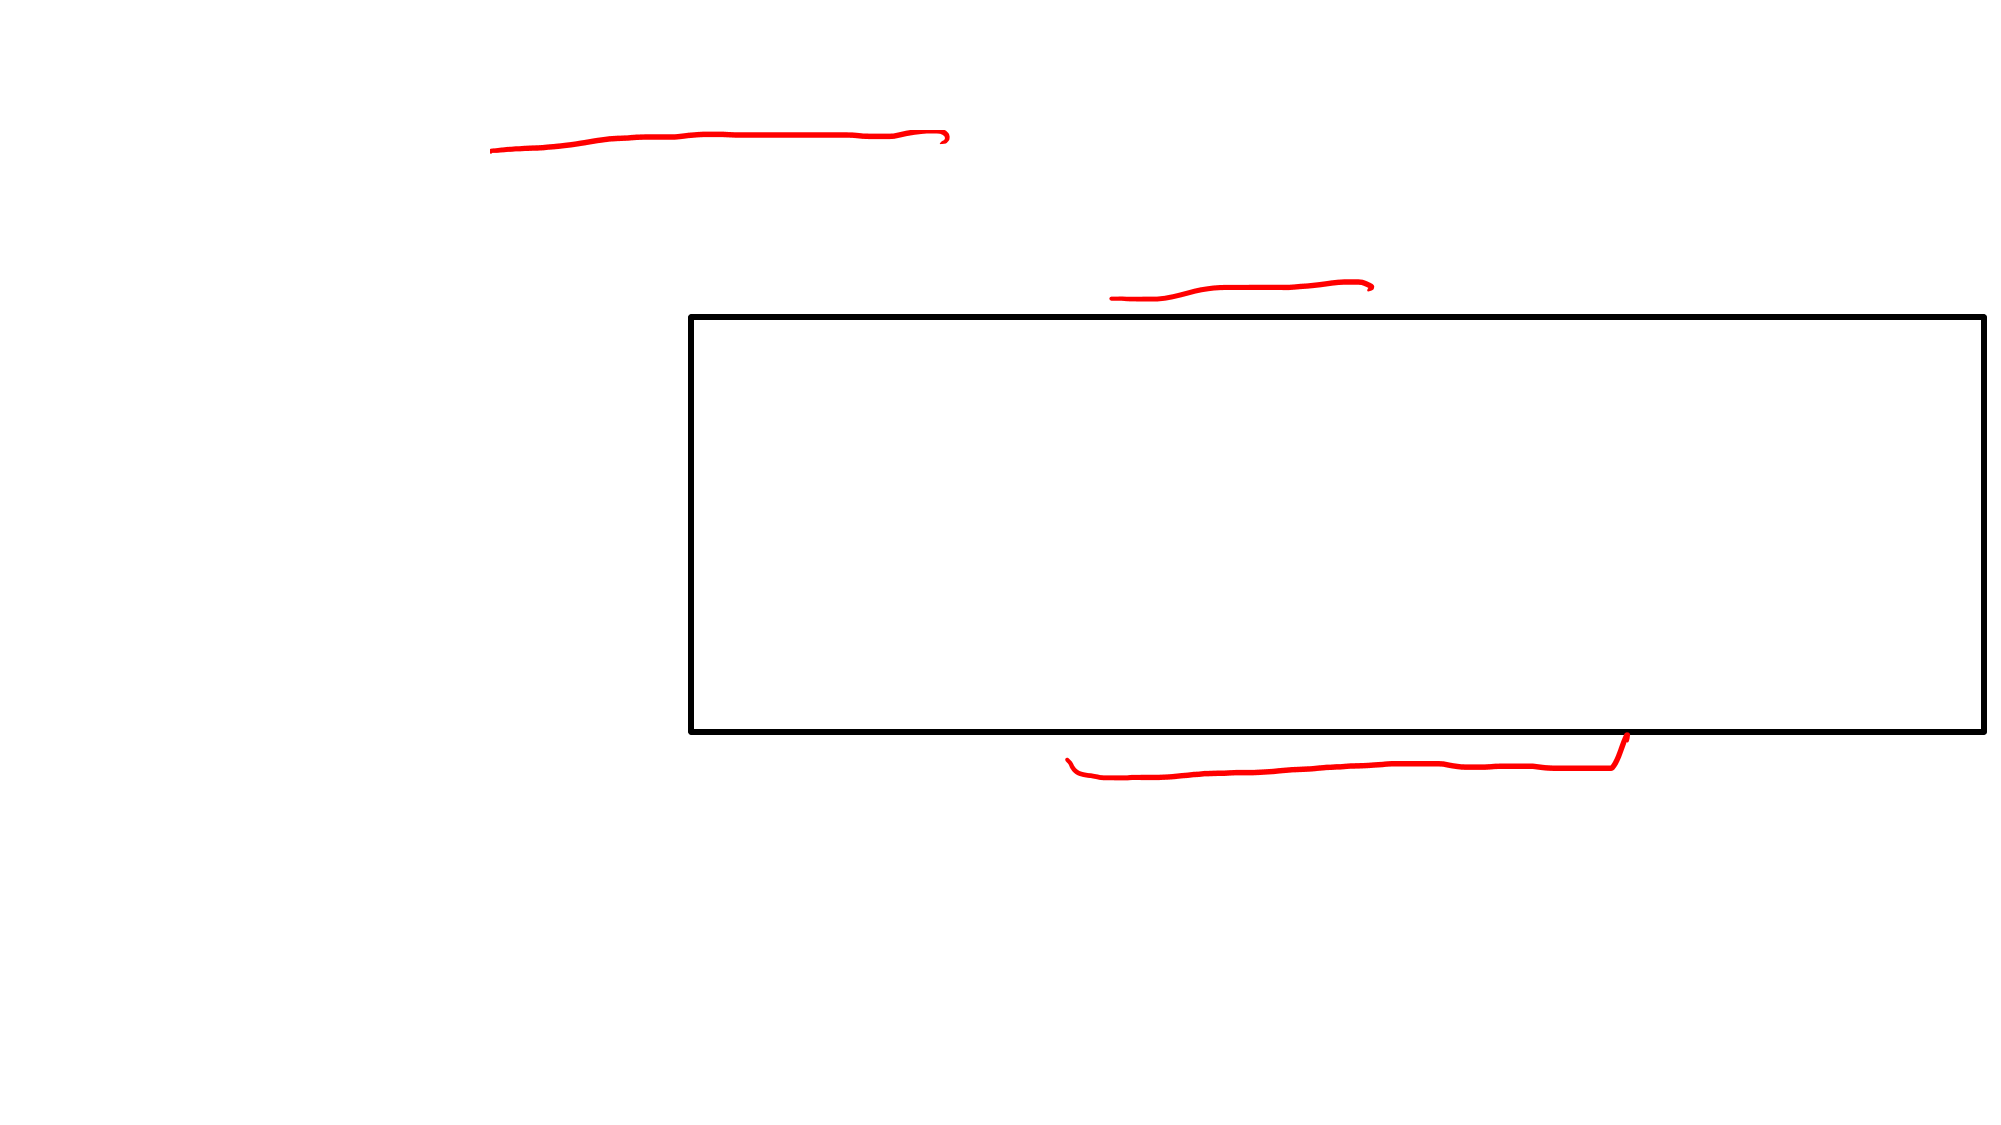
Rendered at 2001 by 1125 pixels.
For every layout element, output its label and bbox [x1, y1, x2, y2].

picture [490, 130, 1639, 789]
